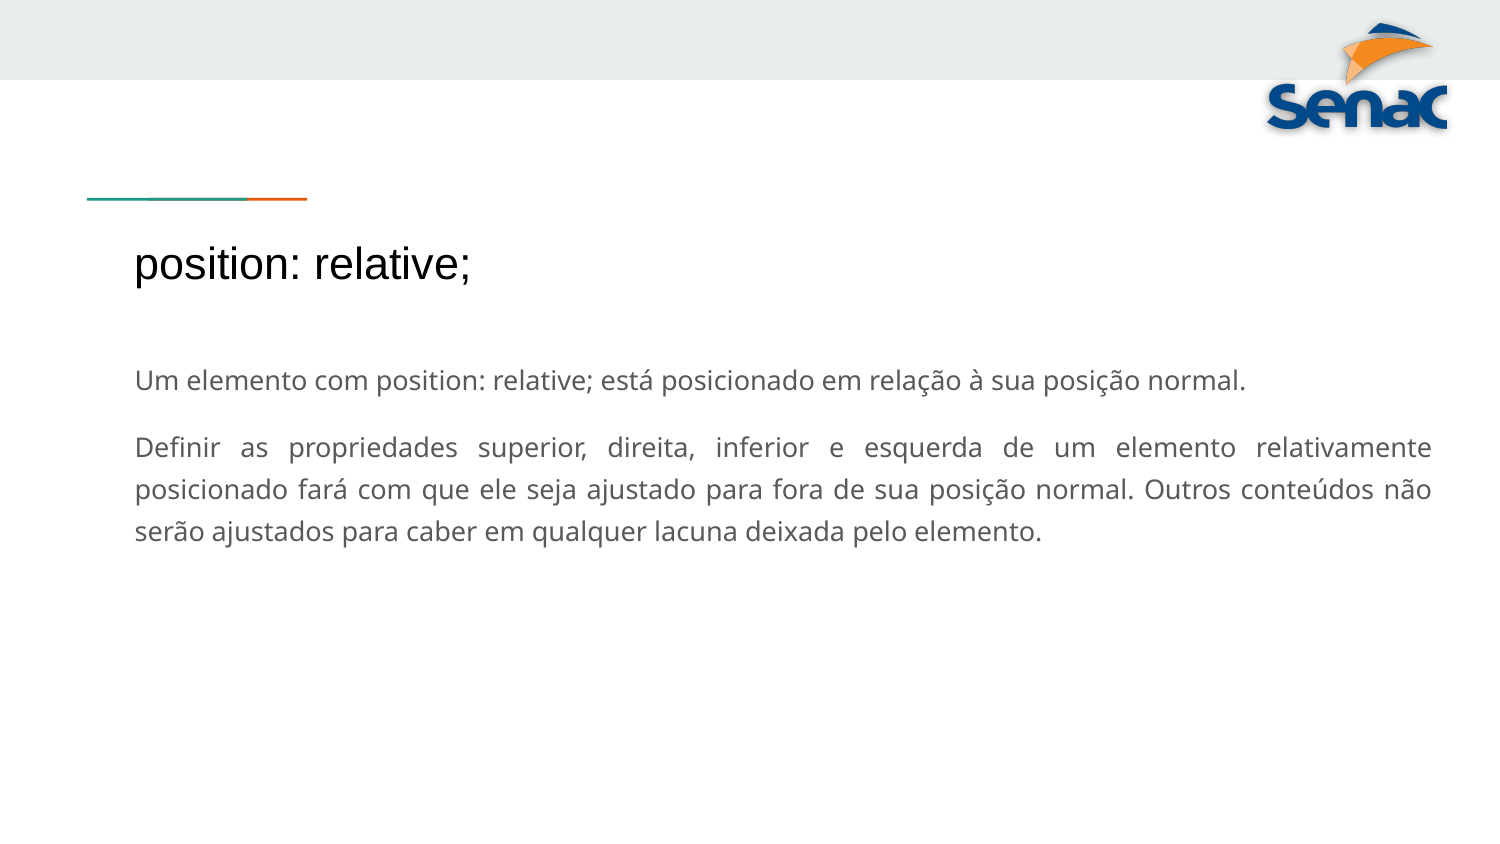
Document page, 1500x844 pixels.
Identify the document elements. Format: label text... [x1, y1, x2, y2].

picture [1266, 22, 1448, 129]
title position: relative; [119, 216, 1381, 305]
list Um elemento com position: relative; está posicionado em relação à sua posição normal. Definir as propriedades superior, direita, inferior e esquerda de um elemento relativamente posicionado fará com que ele seja ajustado para fora de sua posição normal. Outros conteúdos não serão ajustados para caber em qualquer lacuna deixada pelo elemento. [119, 341, 1447, 712]
